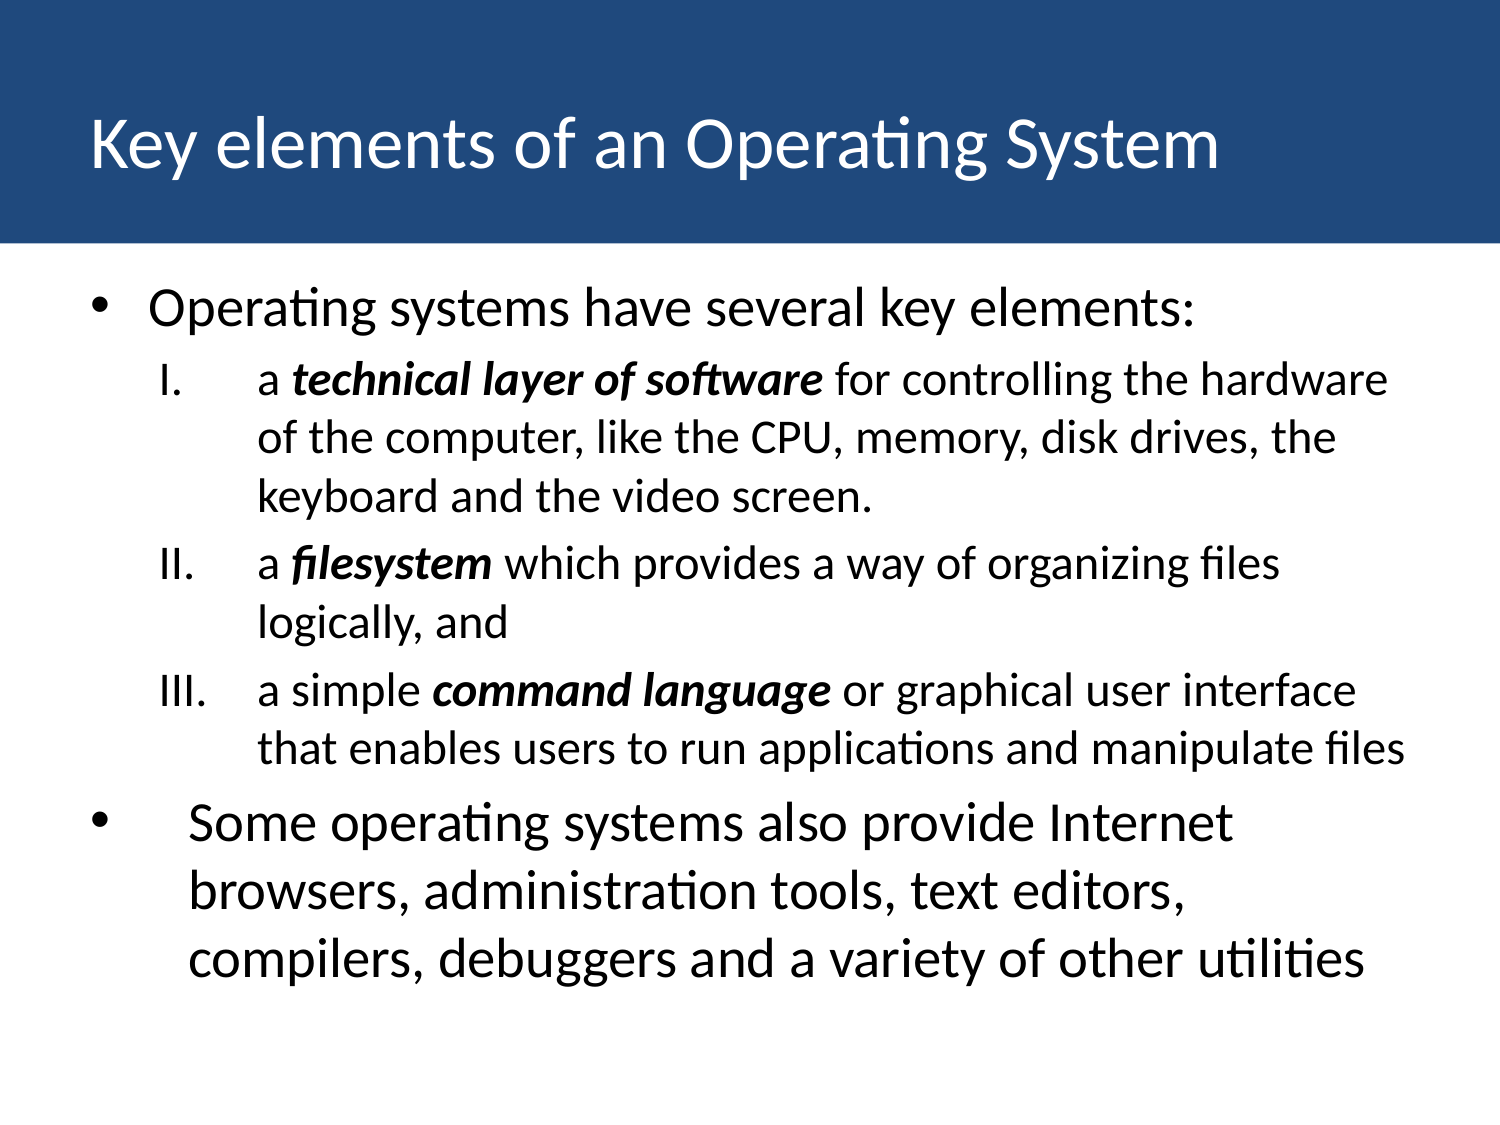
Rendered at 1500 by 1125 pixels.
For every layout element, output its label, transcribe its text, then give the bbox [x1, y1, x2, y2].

list Operating systems have several key elements: a technical layer of software for controlling the hardware of the computer, like the CPU, memory, disk drives, the keyboard and the video screen. a filesystem which provides a way of organizing files logically, and a simple command language or graphical user interface that enables users to run applications and manipulate files Some operating systems also provide Internet browsers, administration tools, text editors, compilers, debuggers and a variety of other utilities [75, 262, 1425, 1005]
title Key elements of an Operating System [75, 45, 1425, 233]
